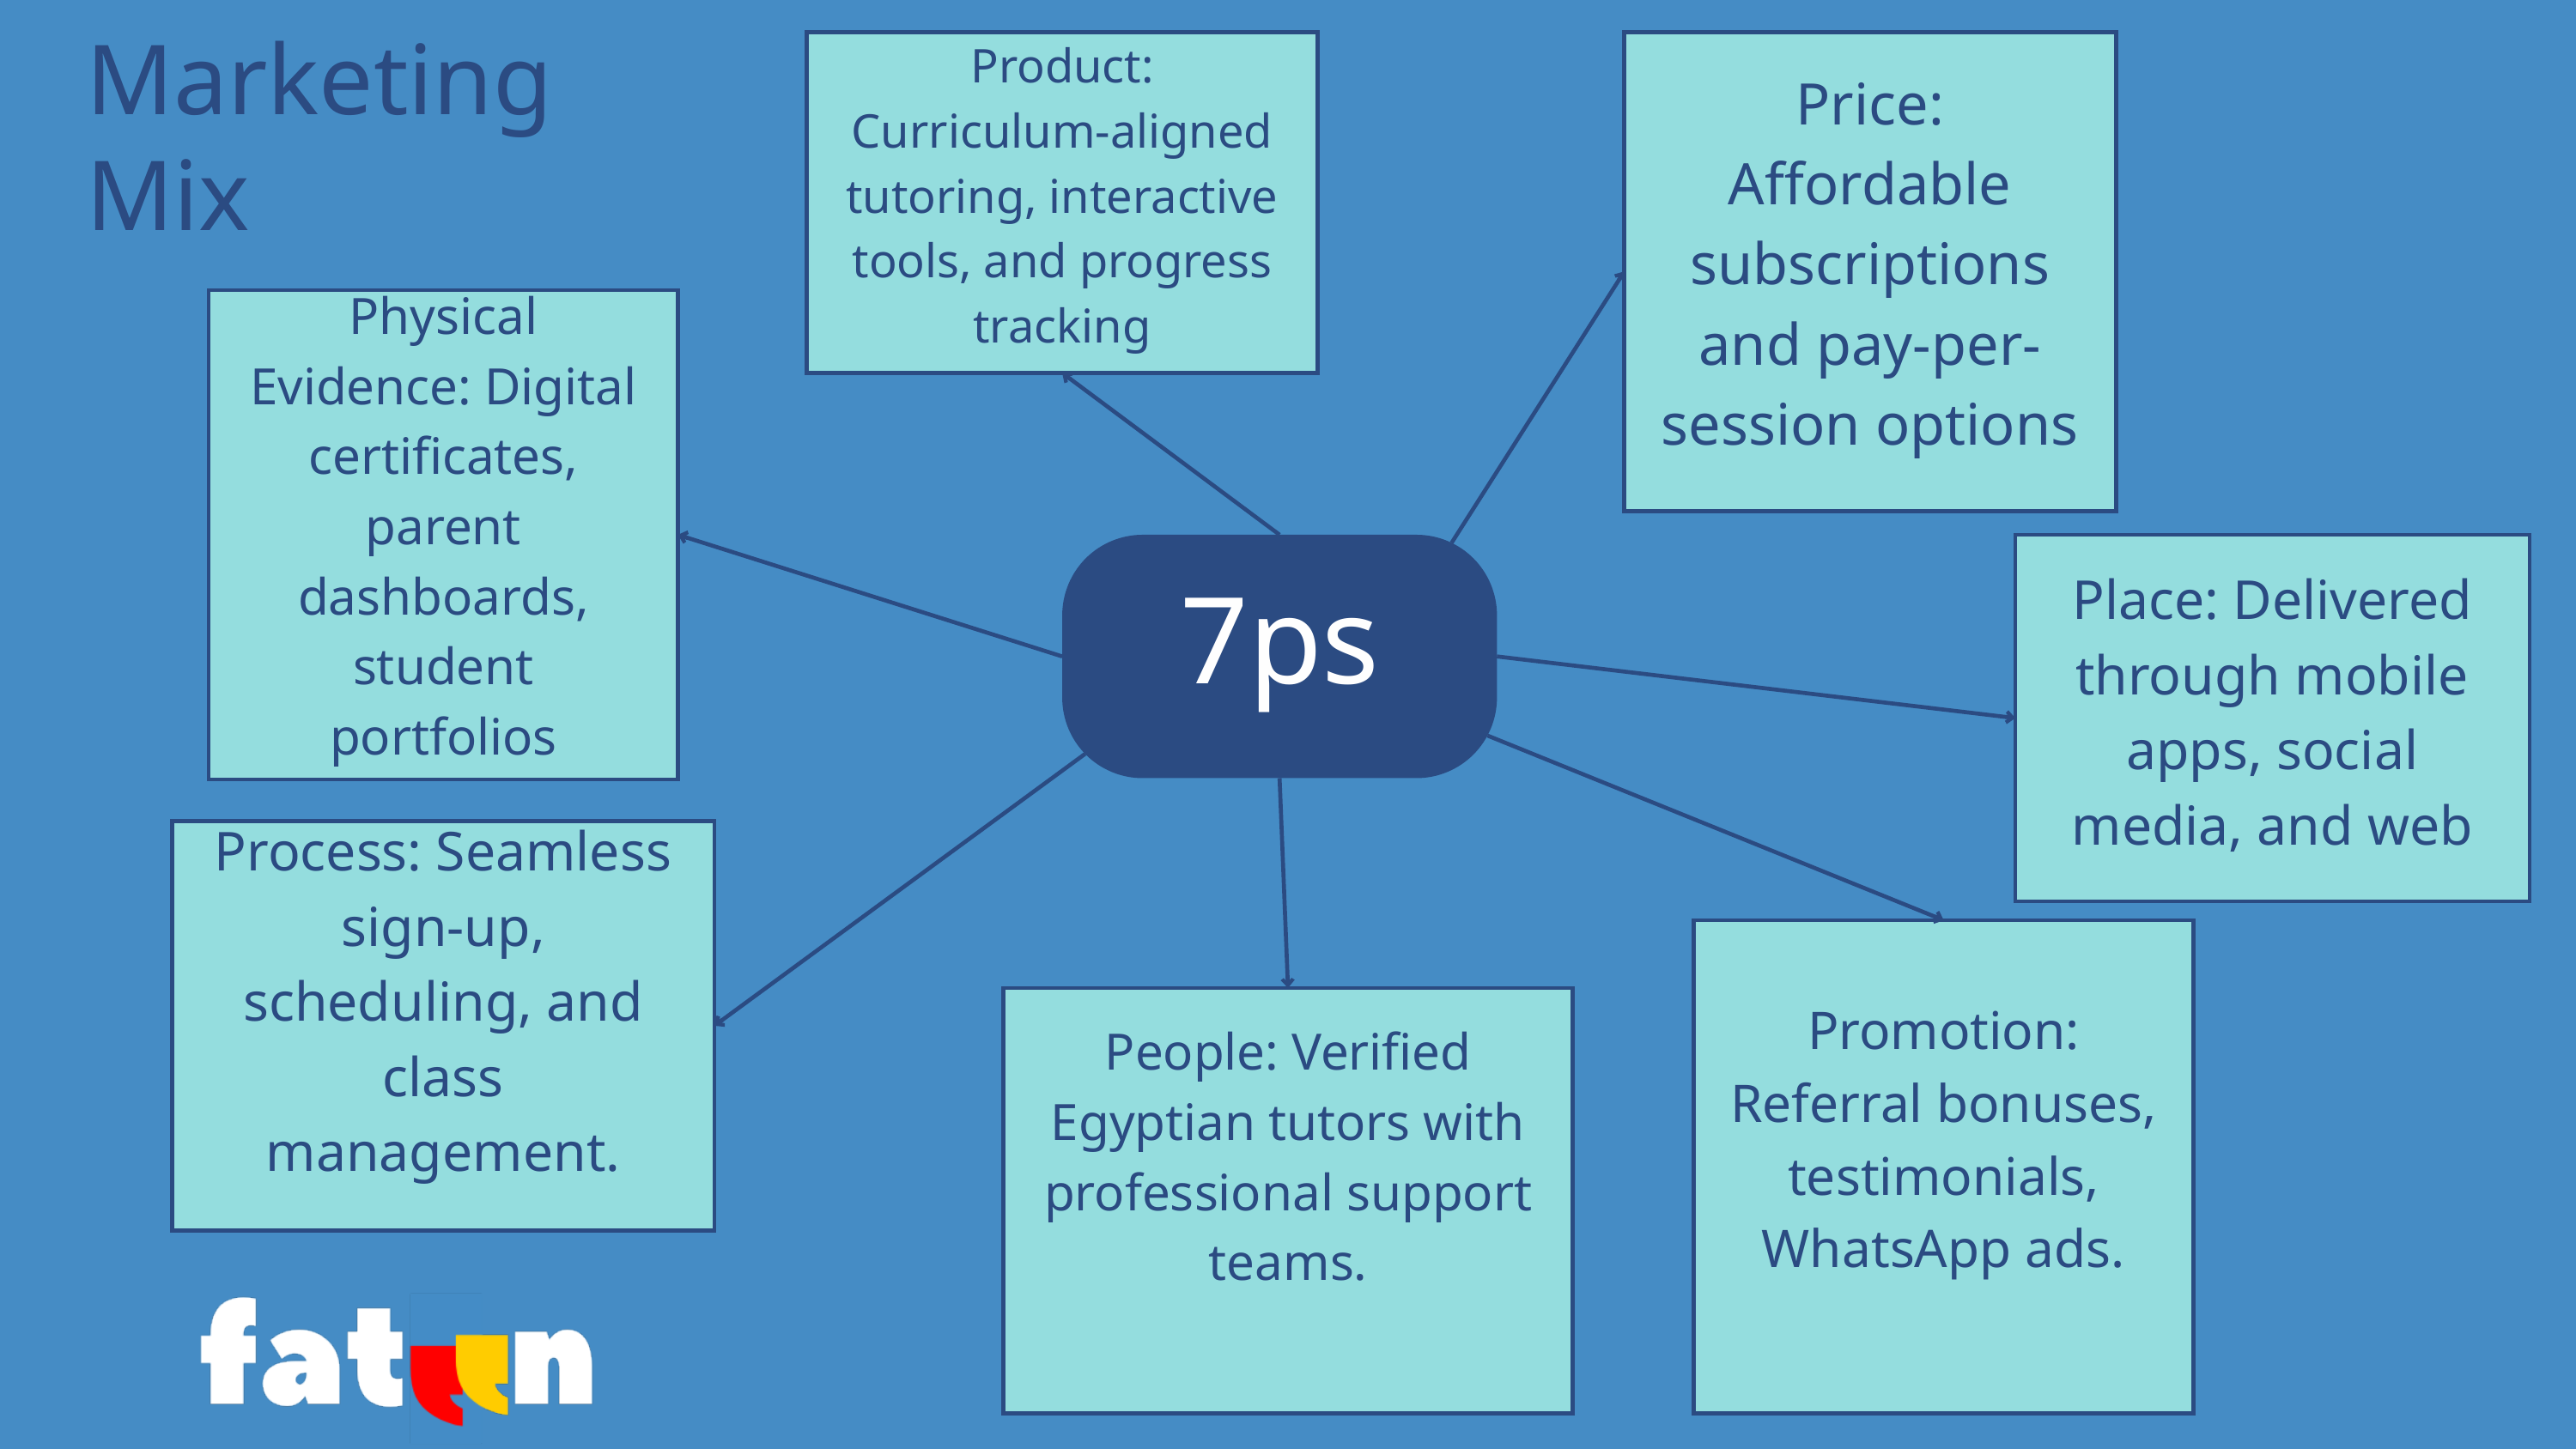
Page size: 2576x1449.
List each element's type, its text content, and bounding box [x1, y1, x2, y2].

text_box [1624, 32, 2117, 512]
text_box Marketing Mix [86, 17, 678, 250]
text_box [144, 1095, 705, 1449]
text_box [208, 289, 678, 780]
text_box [806, 31, 1318, 373]
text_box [1693, 919, 2194, 1414]
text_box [1061, 534, 1498, 779]
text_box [2014, 534, 2530, 902]
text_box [172, 821, 715, 1231]
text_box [1003, 987, 1573, 1414]
